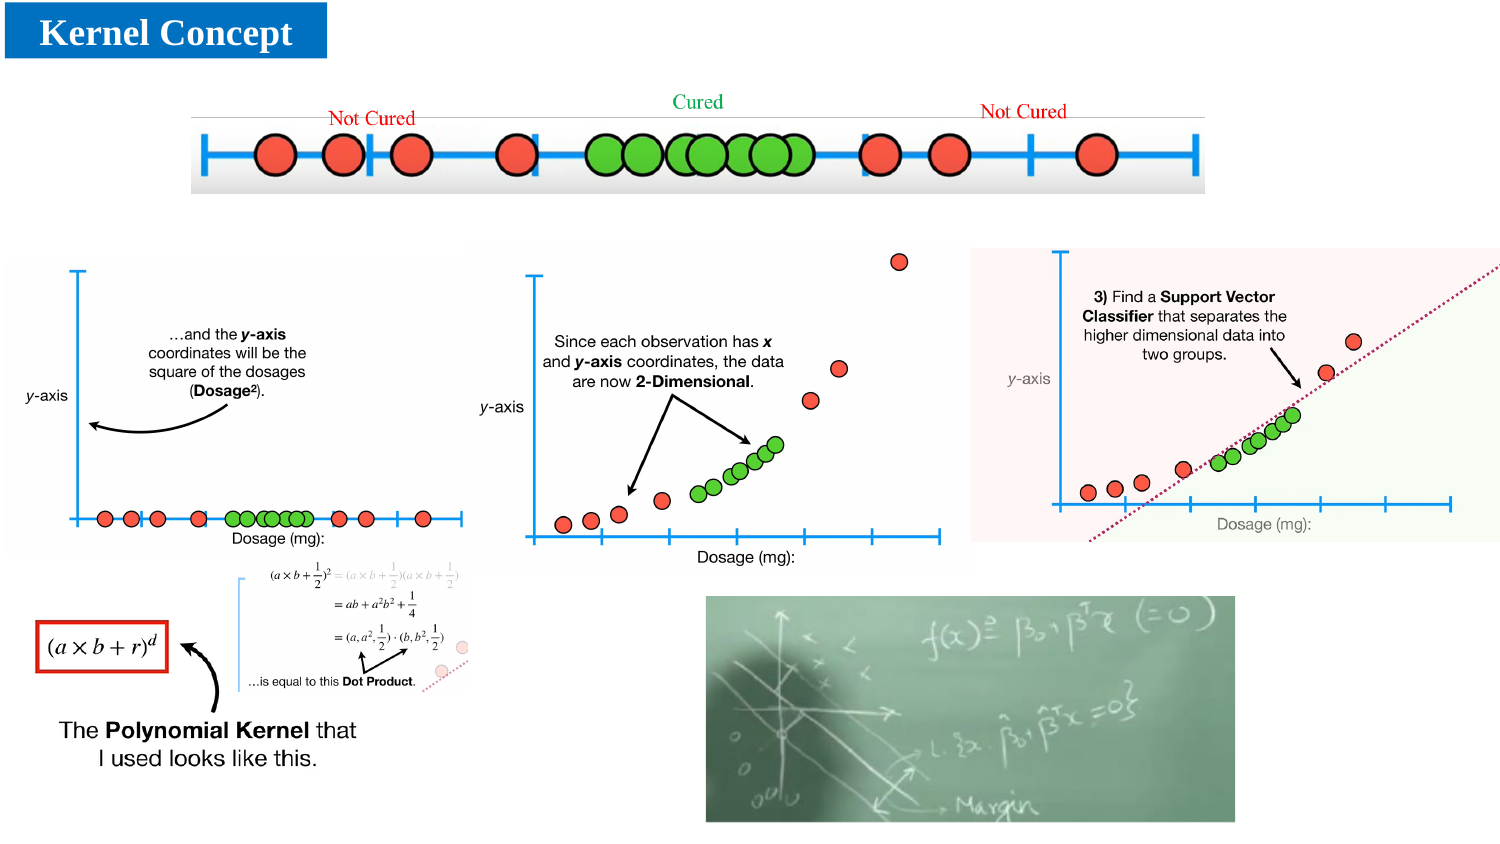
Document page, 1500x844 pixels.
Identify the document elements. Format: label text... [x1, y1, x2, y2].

picture [190, 81, 1205, 194]
picture [705, 596, 1236, 824]
picture [4, 239, 1500, 778]
text_box Kernel Concept [4, 2, 328, 59]
